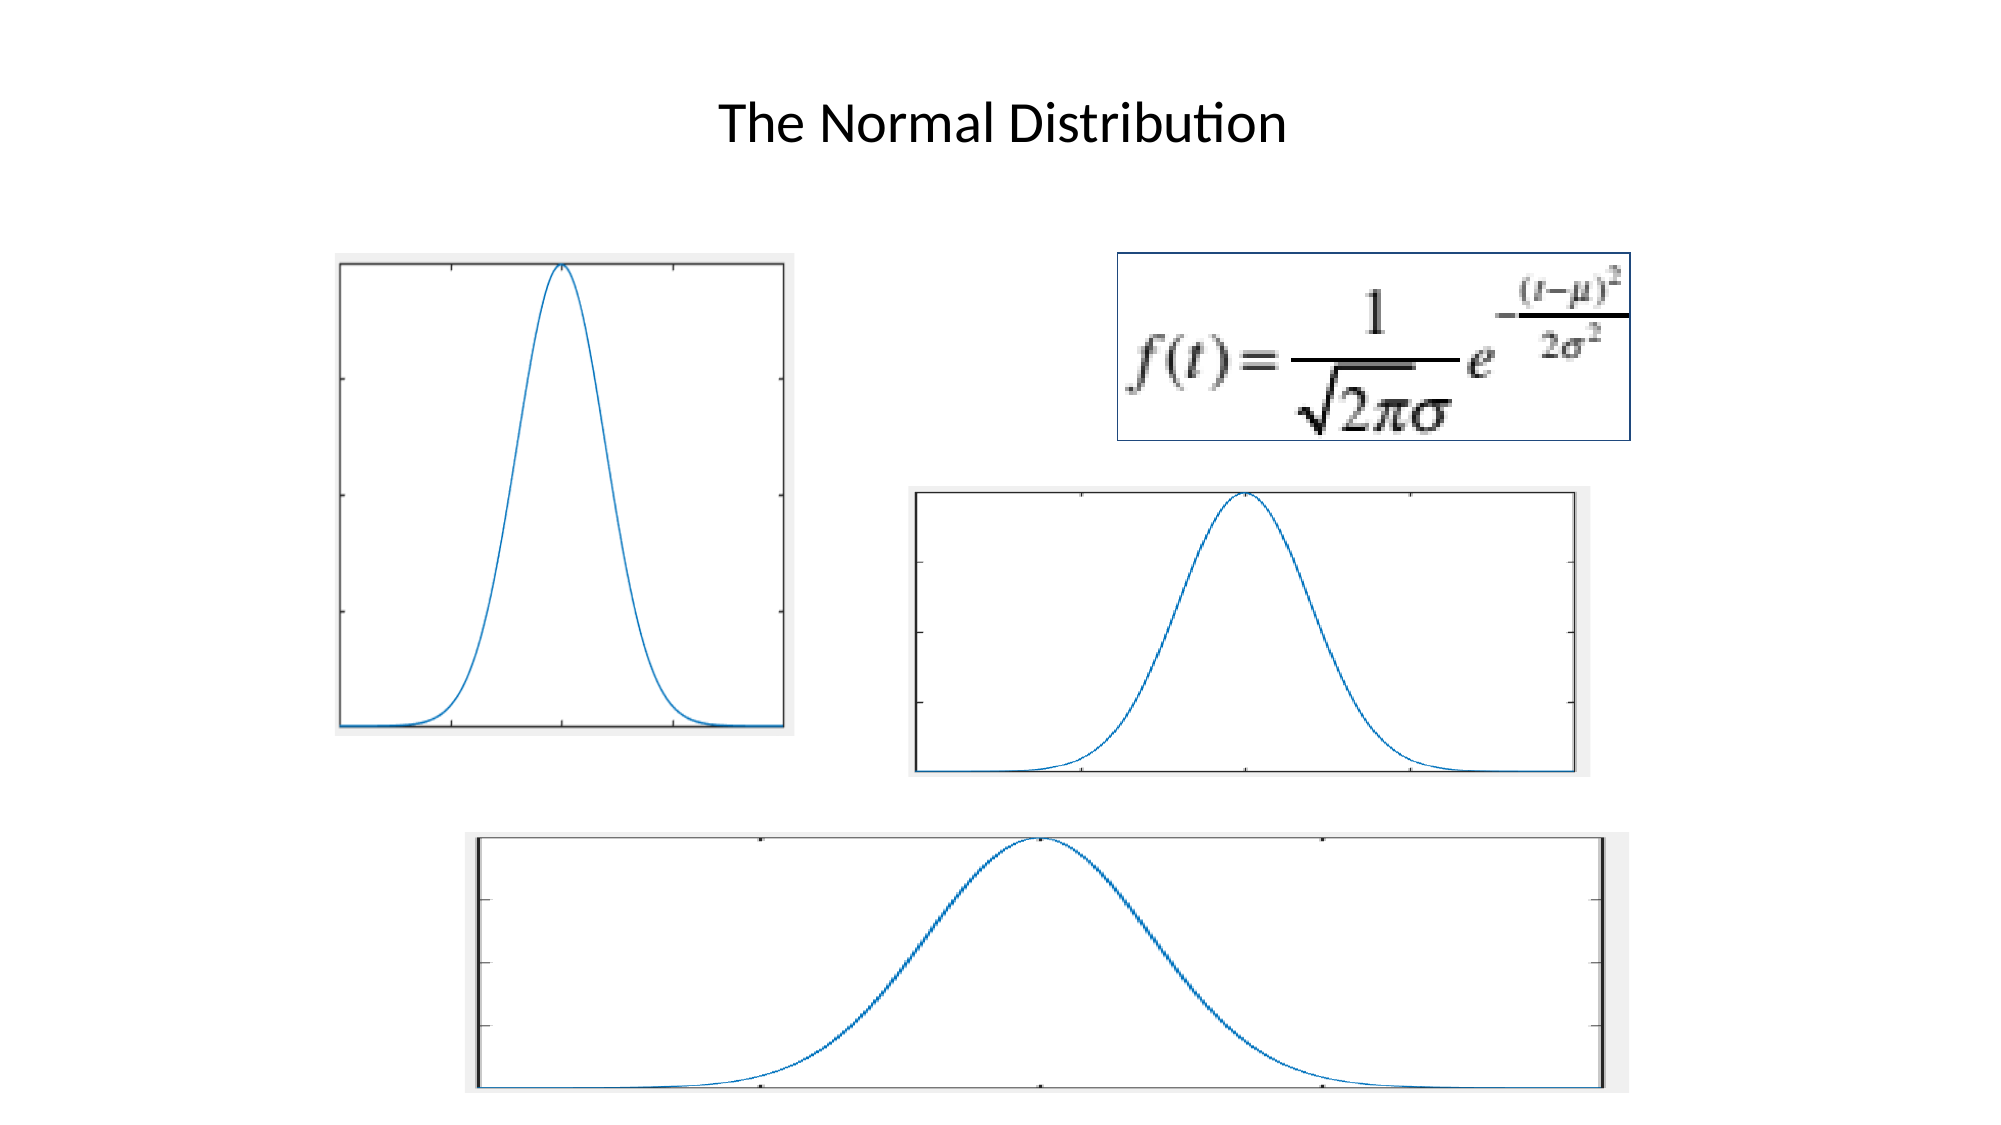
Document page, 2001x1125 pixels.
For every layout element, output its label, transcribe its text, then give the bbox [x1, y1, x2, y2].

picture [908, 485, 1591, 777]
picture [334, 253, 795, 736]
text_box The Normal Distribution [703, 76, 1303, 162]
picture [464, 832, 1630, 1093]
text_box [1117, 253, 1630, 441]
